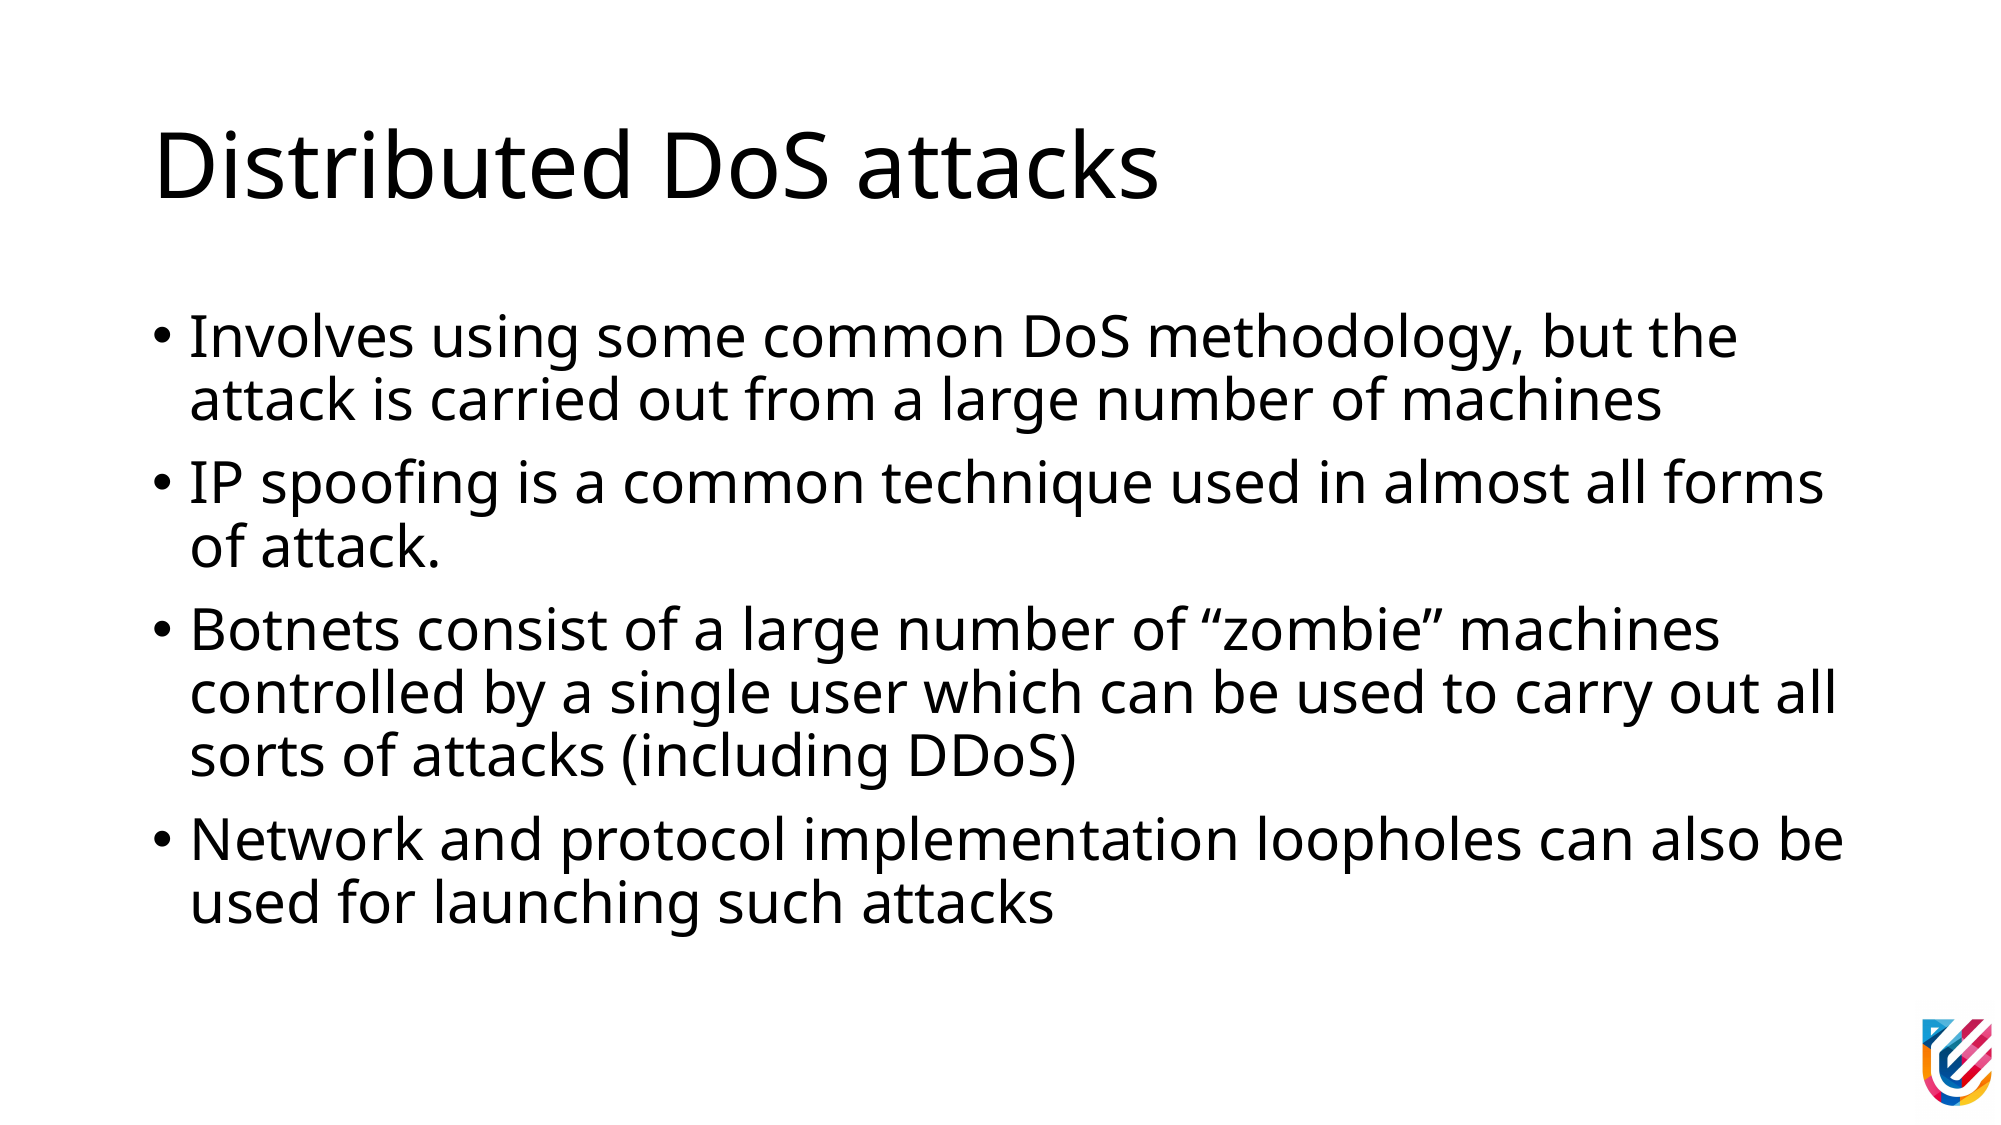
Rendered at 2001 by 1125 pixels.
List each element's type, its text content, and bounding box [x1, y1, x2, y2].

title Distributed DoS attacks [137, 59, 1863, 278]
picture [1915, 1000, 1995, 1125]
list Involves using some common DoS methodology, but the attack is carried out from a large number of machines IP spoofing is a common technique used in almost all forms of attack. Botnets consist of a large number of “zombie” machines controlled by a single user which can be used to carry out all sorts of attacks (including DDoS) Network and protocol implementation loopholes can also be used for launching such attacks [137, 299, 1863, 1014]
